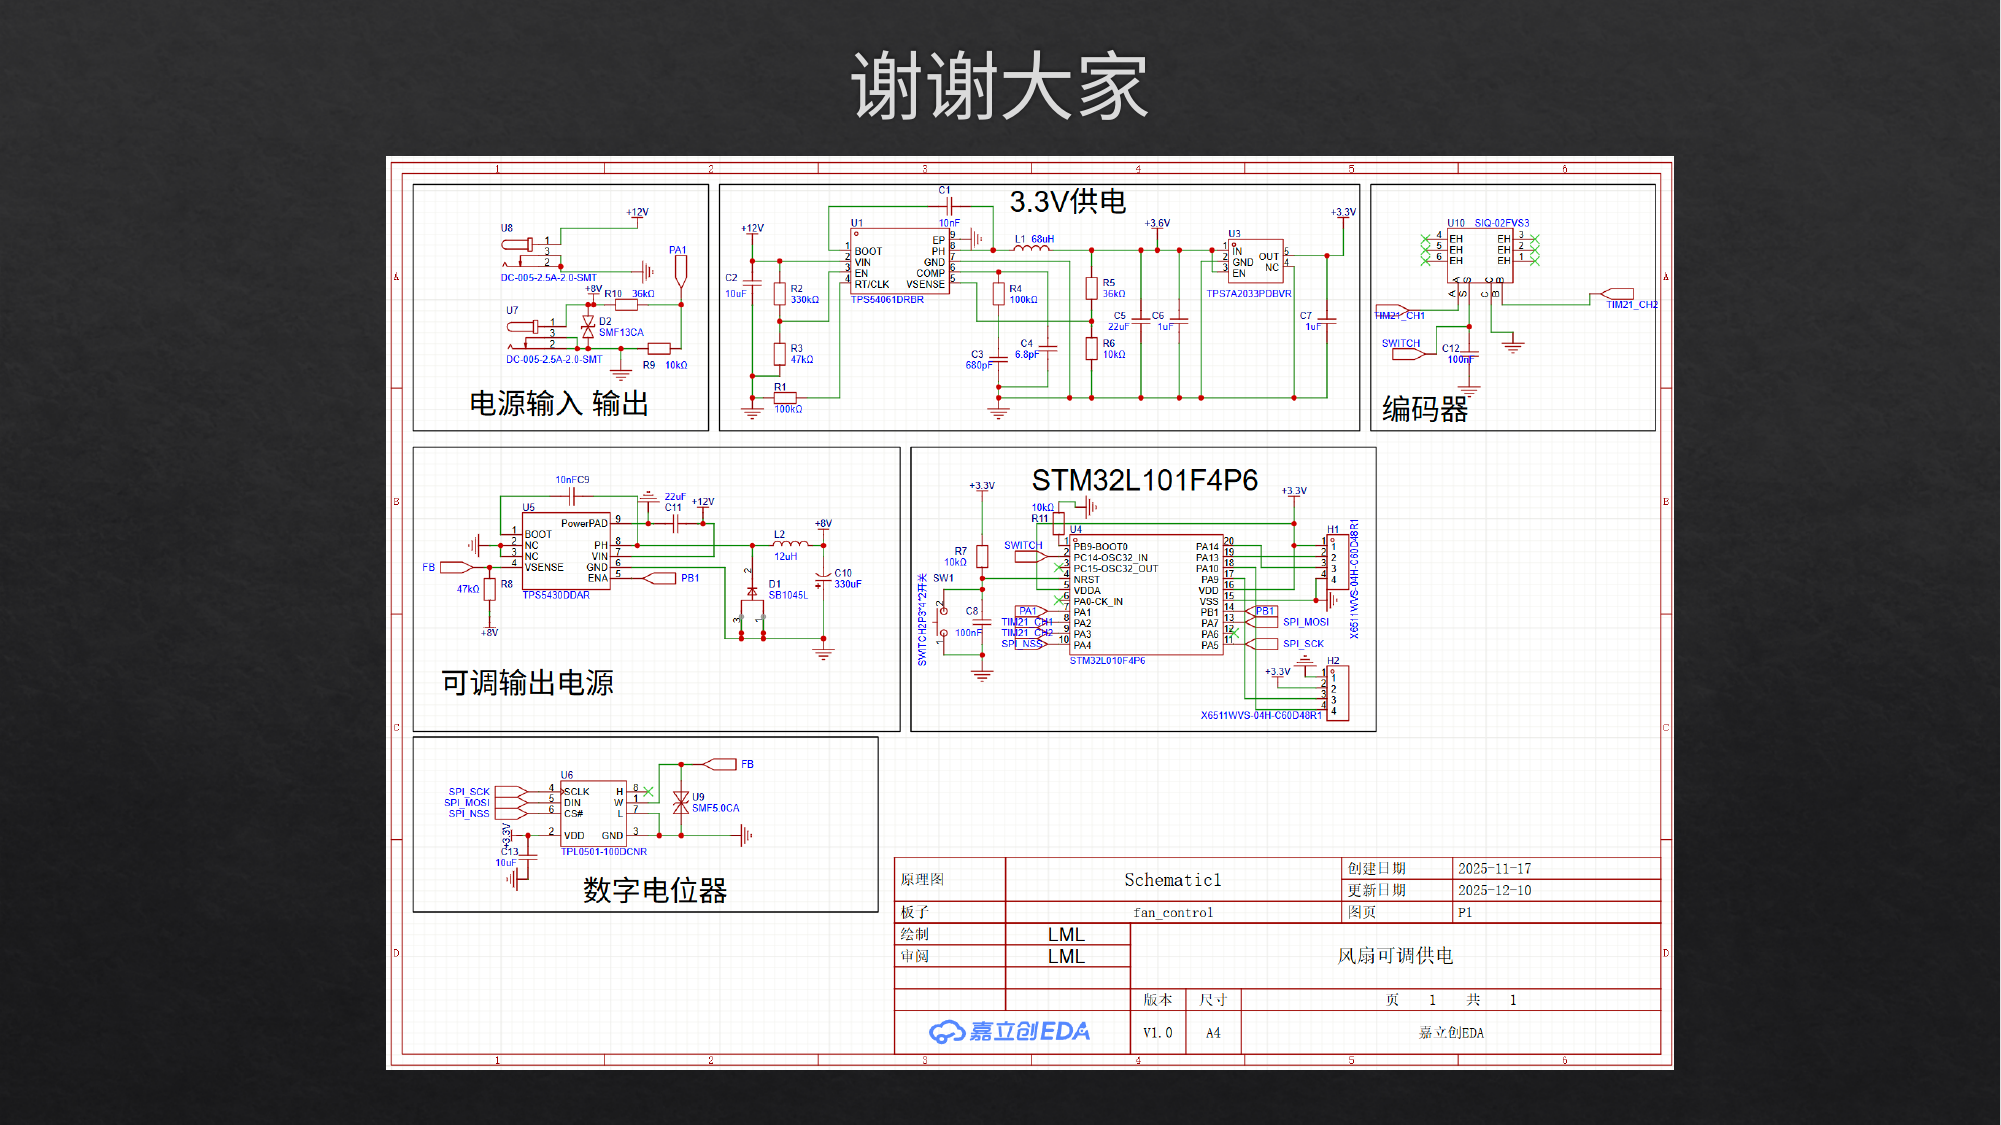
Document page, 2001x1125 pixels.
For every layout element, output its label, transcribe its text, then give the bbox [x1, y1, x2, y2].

picture [386, 156, 1674, 1071]
title 谢谢大家 [833, 30, 1167, 138]
